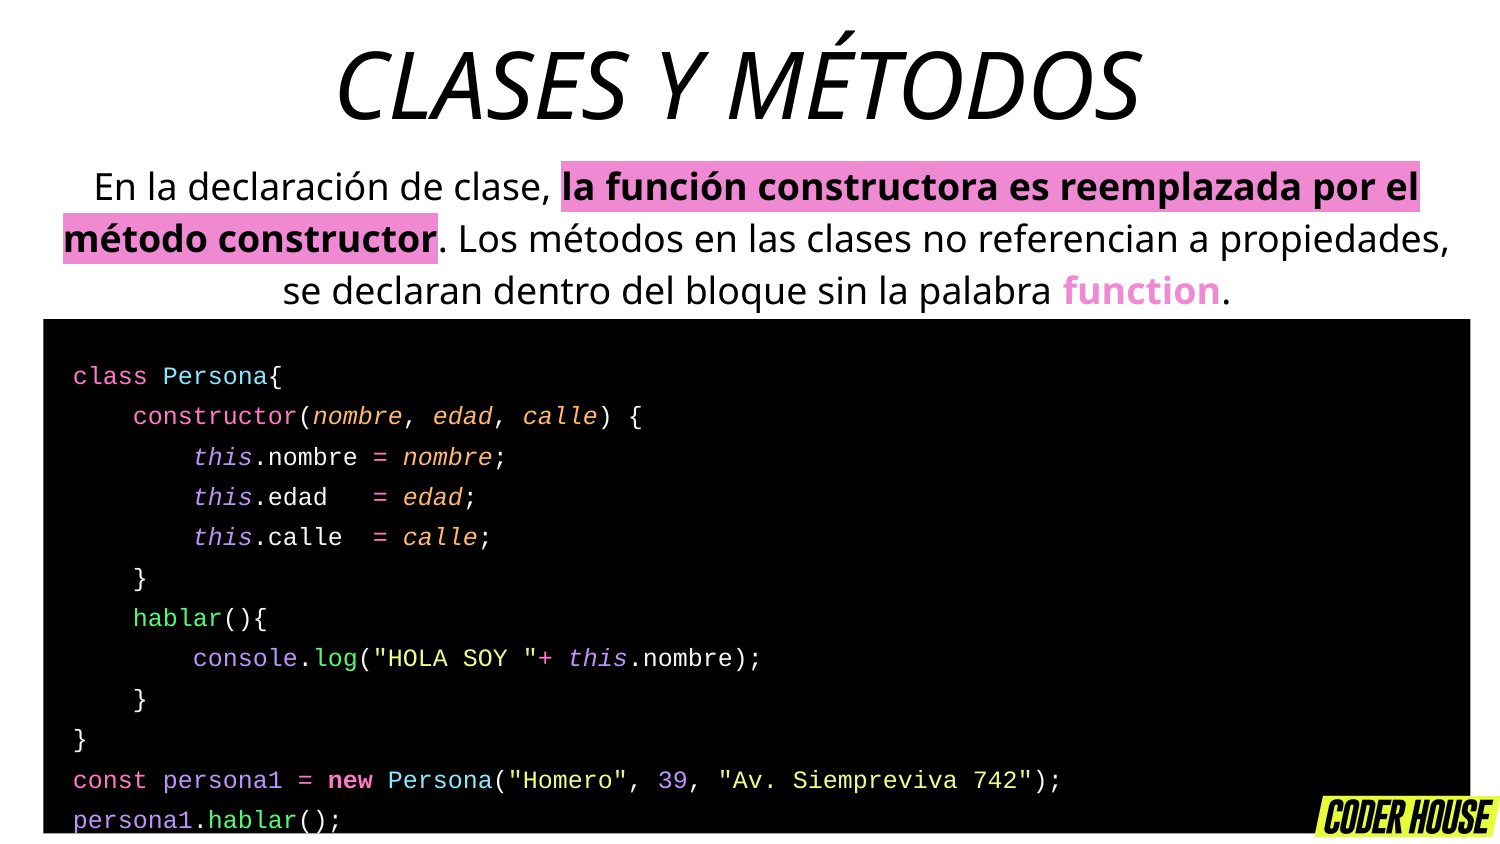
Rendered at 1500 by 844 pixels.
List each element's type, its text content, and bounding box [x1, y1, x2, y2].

text_box En la declaración de clase, la función constructora es reemplazada por el método constructor. Los métodos en las clases no referencian a propiedades, se declaran dentro del bloque sin la palabra function. [43, 141, 1471, 319]
text_box CLASES Y MÉTODOS [76, 10, 1400, 141]
text_box class Persona{ constructor(nombre, edad, calle) { this.nombre = nombre; this.edad = edad; this.calle = calle; } hablar(){ console.log("HOLA SOY "+ this.nombre); } } const persona1 = new Persona("Homero", 39, "Av. Siempreviva 742"); persona1.hablar(); [43, 319, 1471, 834]
picture [1309, 789, 1500, 844]
